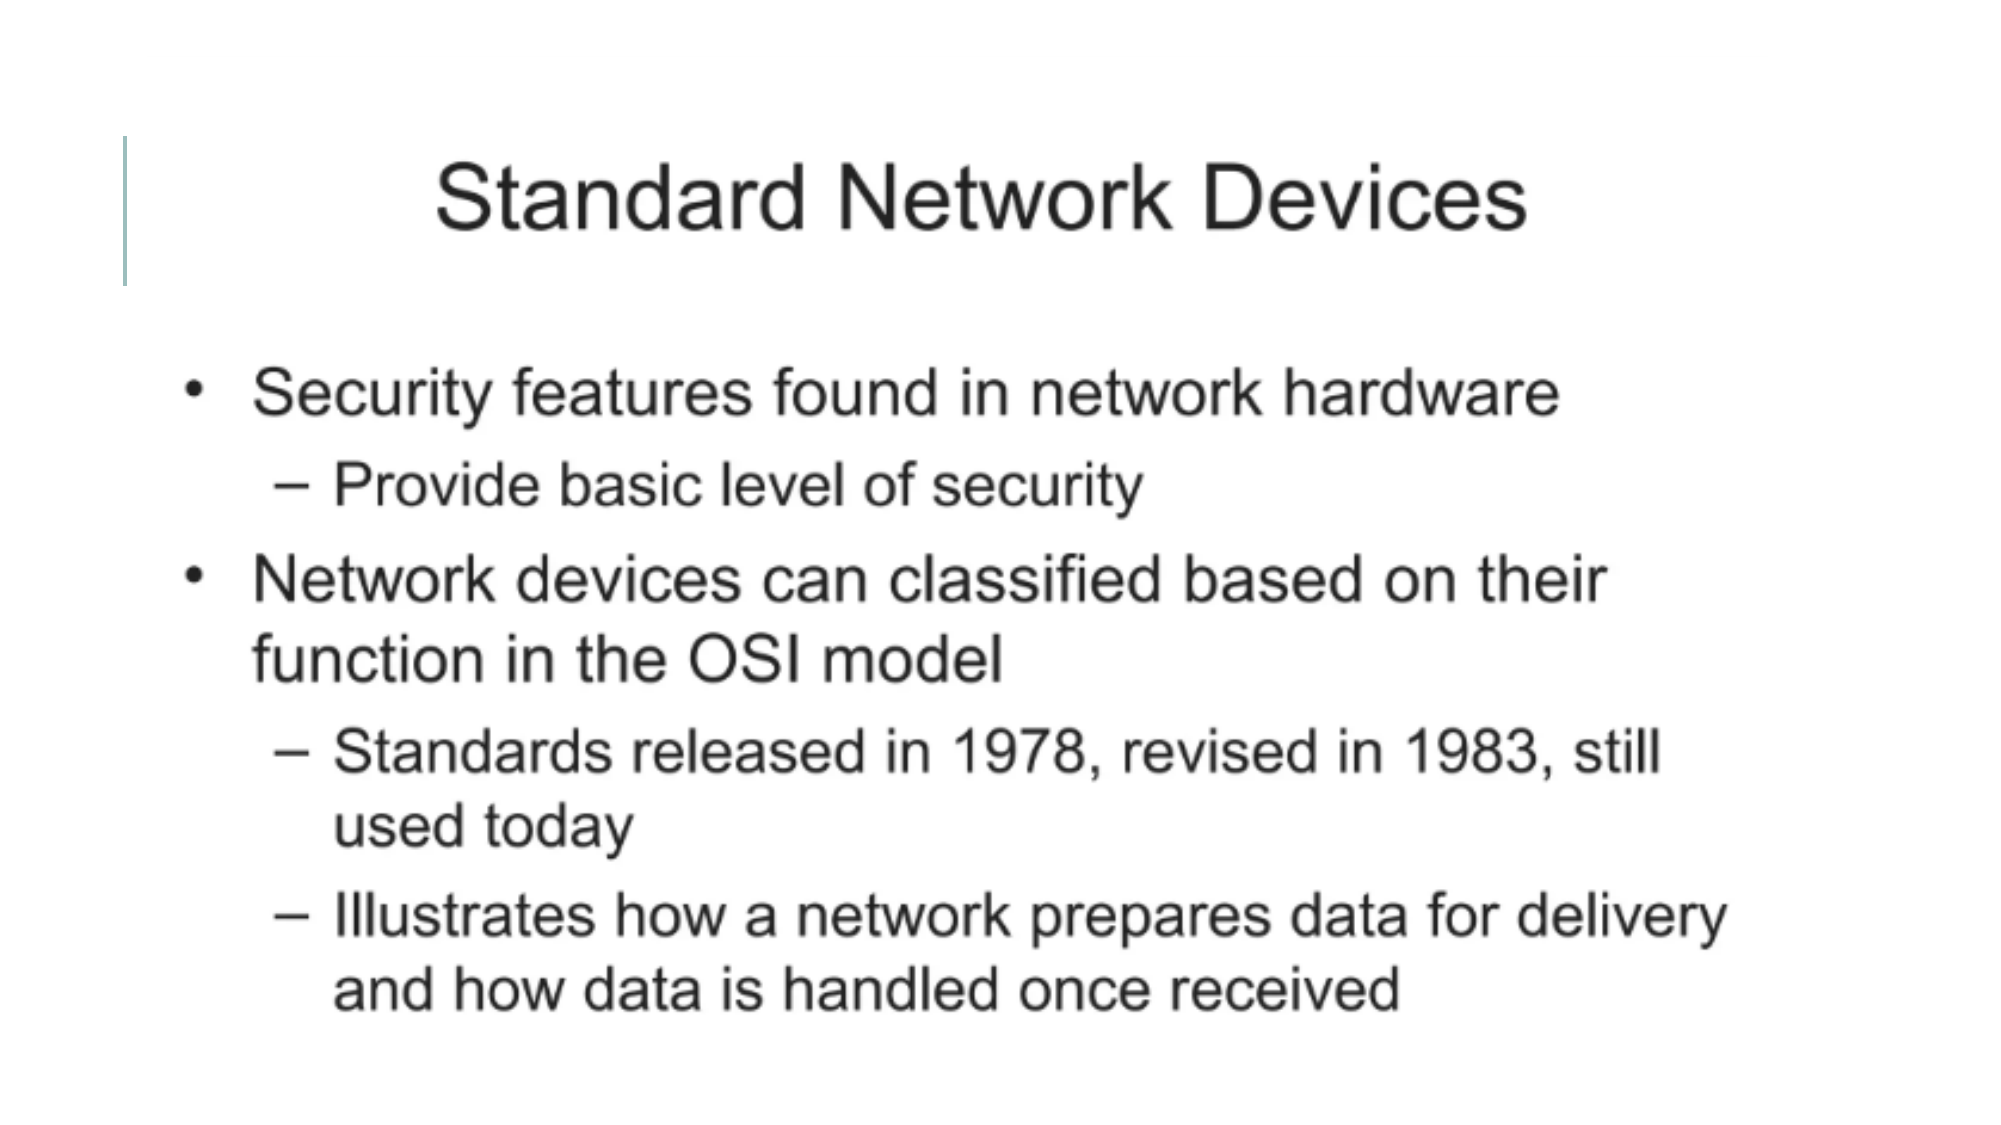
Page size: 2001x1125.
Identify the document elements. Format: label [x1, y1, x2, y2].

list [147, 55, 1768, 1125]
